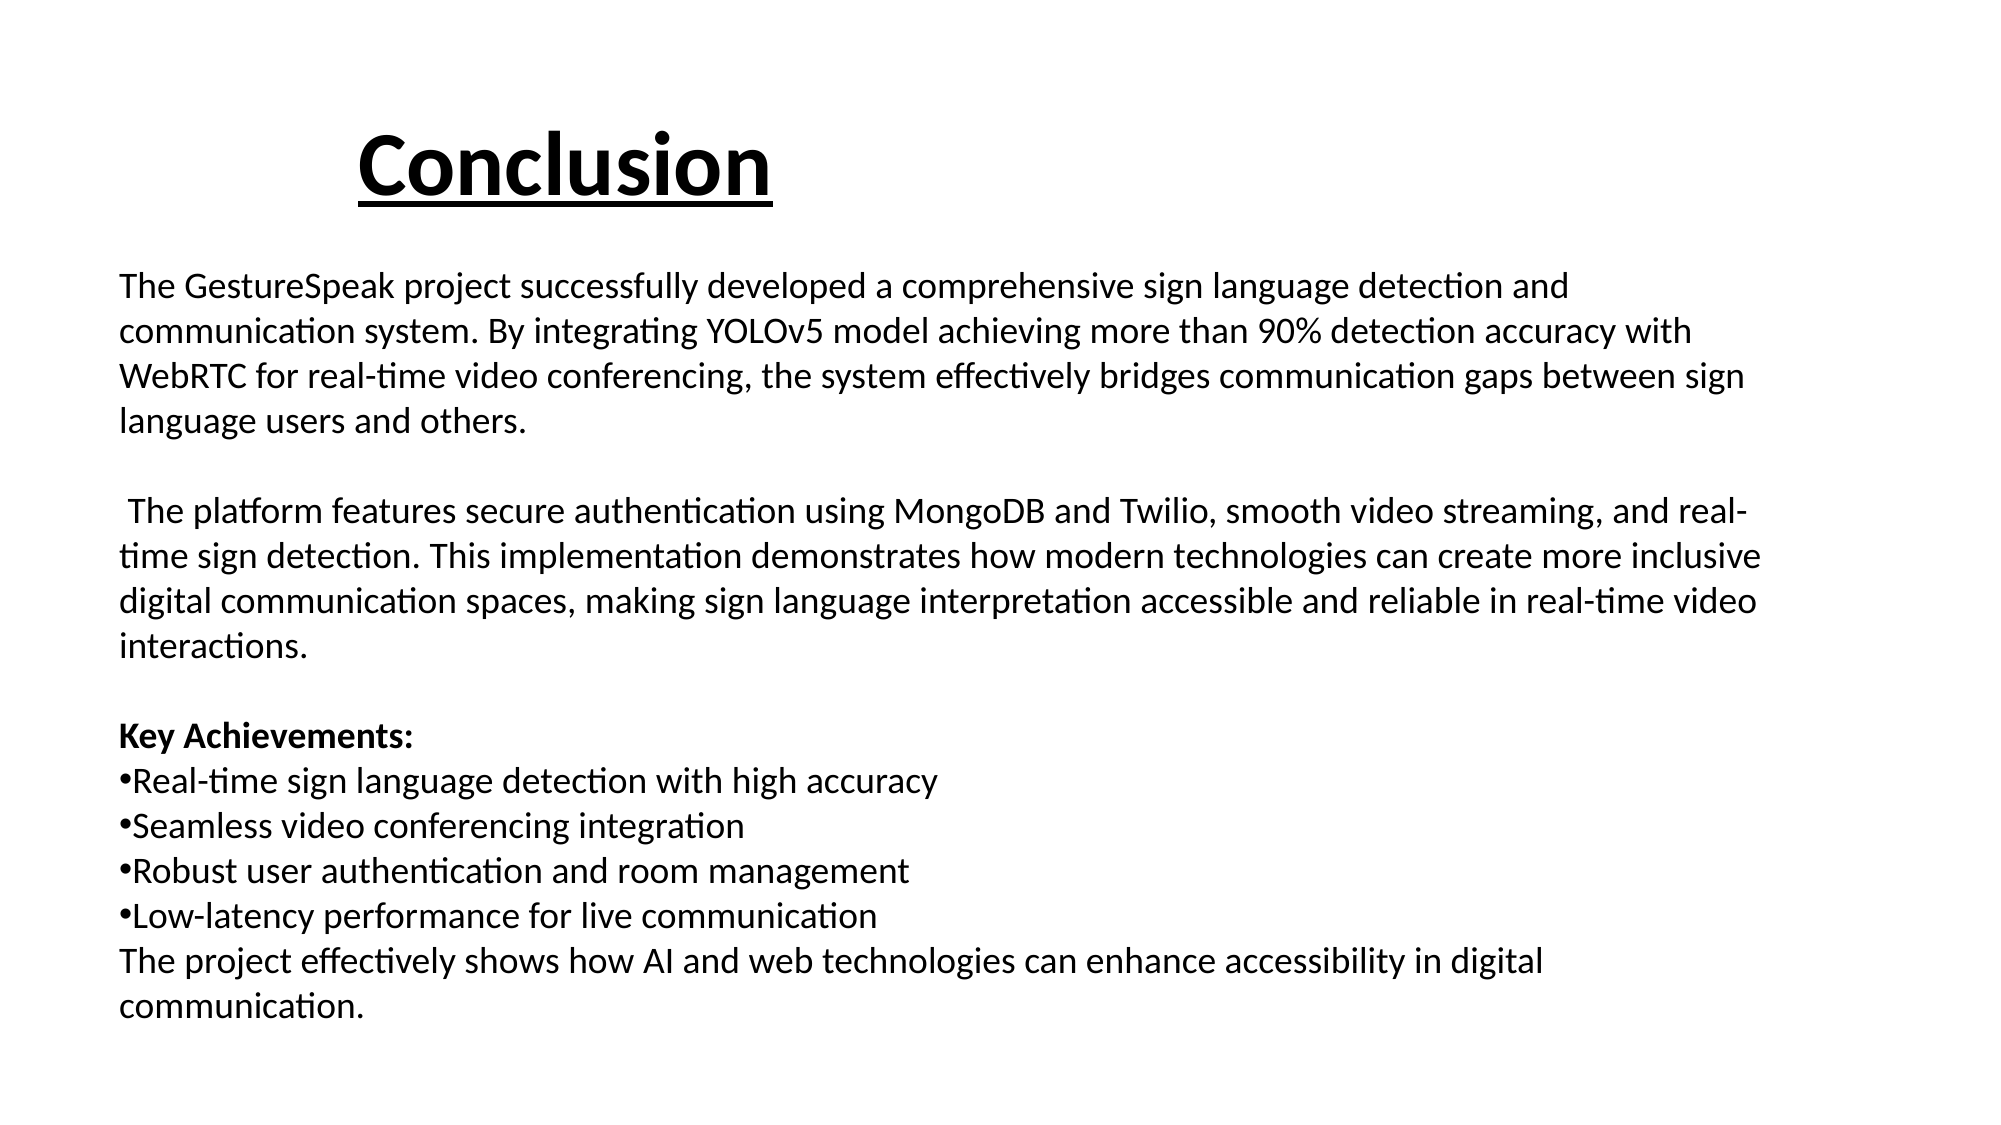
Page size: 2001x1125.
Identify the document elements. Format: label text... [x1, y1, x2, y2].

text_box The GestureSpeak project successfully developed a comprehensive sign language detection and communication system. By integrating YOLOv5 model achieving more than 90% detection accuracy with WebRTC for real-time video conferencing, the system effectively bridges communication gaps between sign language users and others. The platform features secure authentication using MongoDB and Twilio, smooth video streaming, and real-time sign detection. This implementation demonstrates how modern technologies can create more inclusive digital communication spaces, making sign language interpretation accessible and reliable in real-time video interactions. Key Achievements: Real-time sign language detection with high accuracy Seamless video conferencing integration Robust user authentication and room management Low-latency performance for live communication The project effectively shows how AI and web technologies can enhance accessibility in digital communication. [104, 253, 1814, 1034]
text_box Conclusion [343, 100, 1607, 195]
